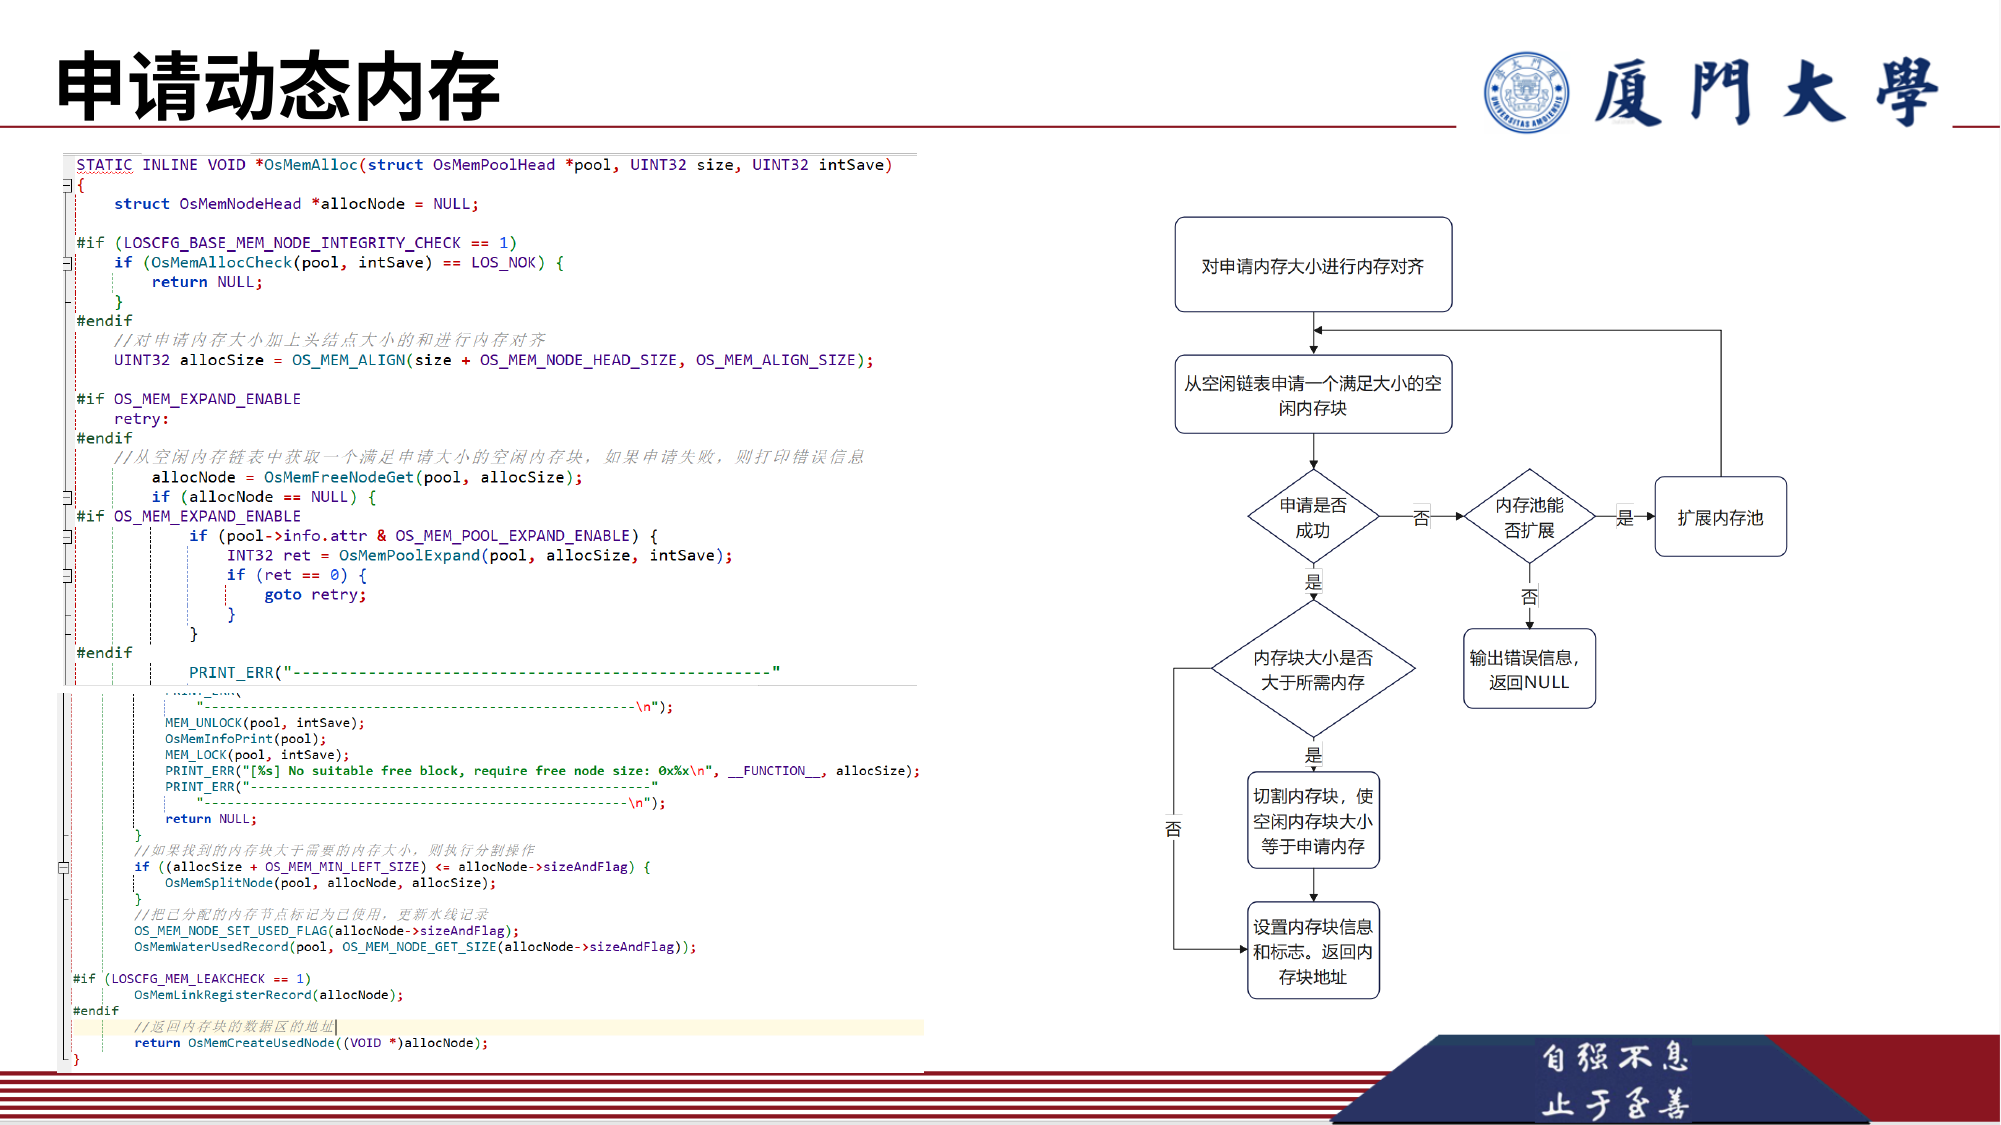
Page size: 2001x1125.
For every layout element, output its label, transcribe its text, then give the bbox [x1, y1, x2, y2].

picture [0, 0, 2001, 1125]
title 申请动态内存 [18, 23, 536, 147]
